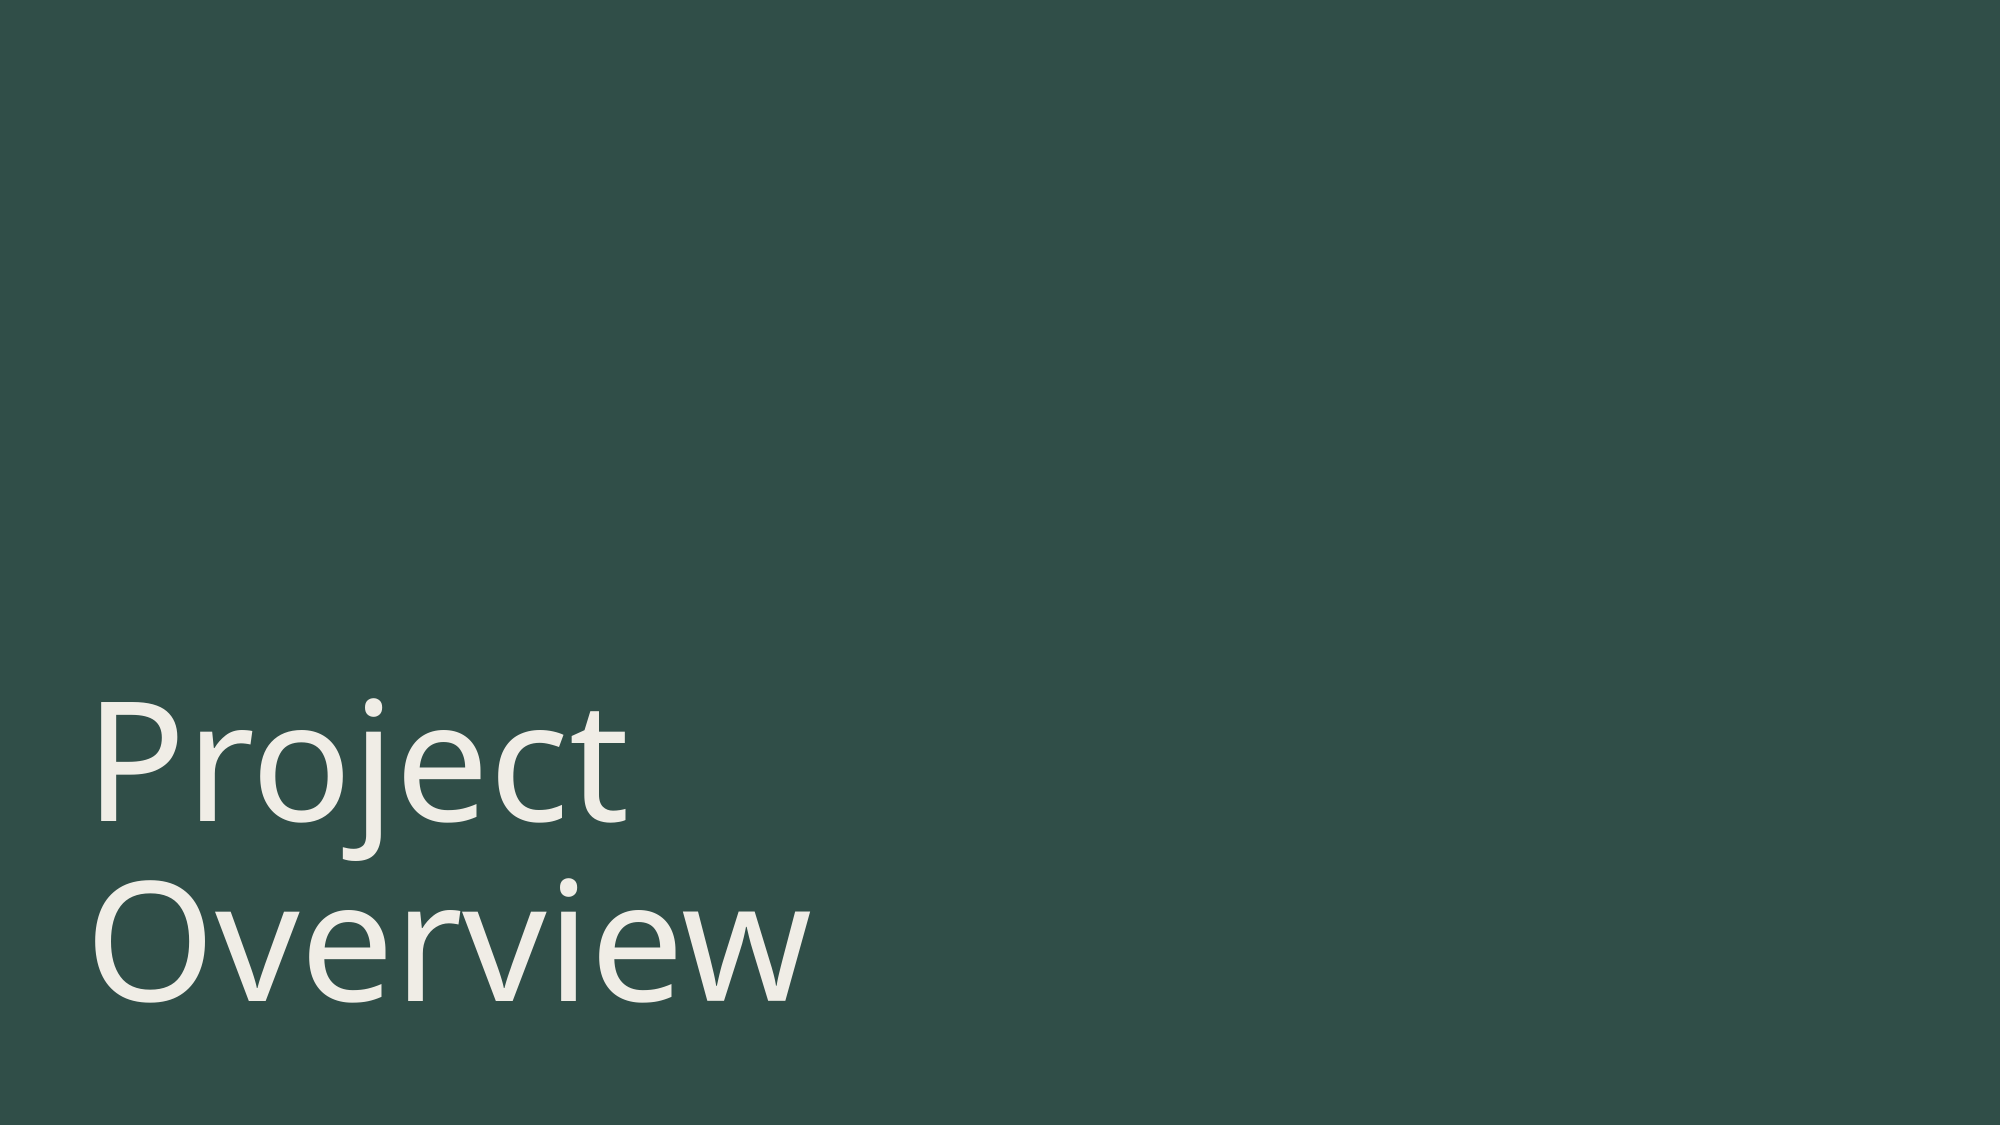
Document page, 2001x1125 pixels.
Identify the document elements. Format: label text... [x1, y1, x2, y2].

title Project Overview [70, 296, 1346, 1046]
